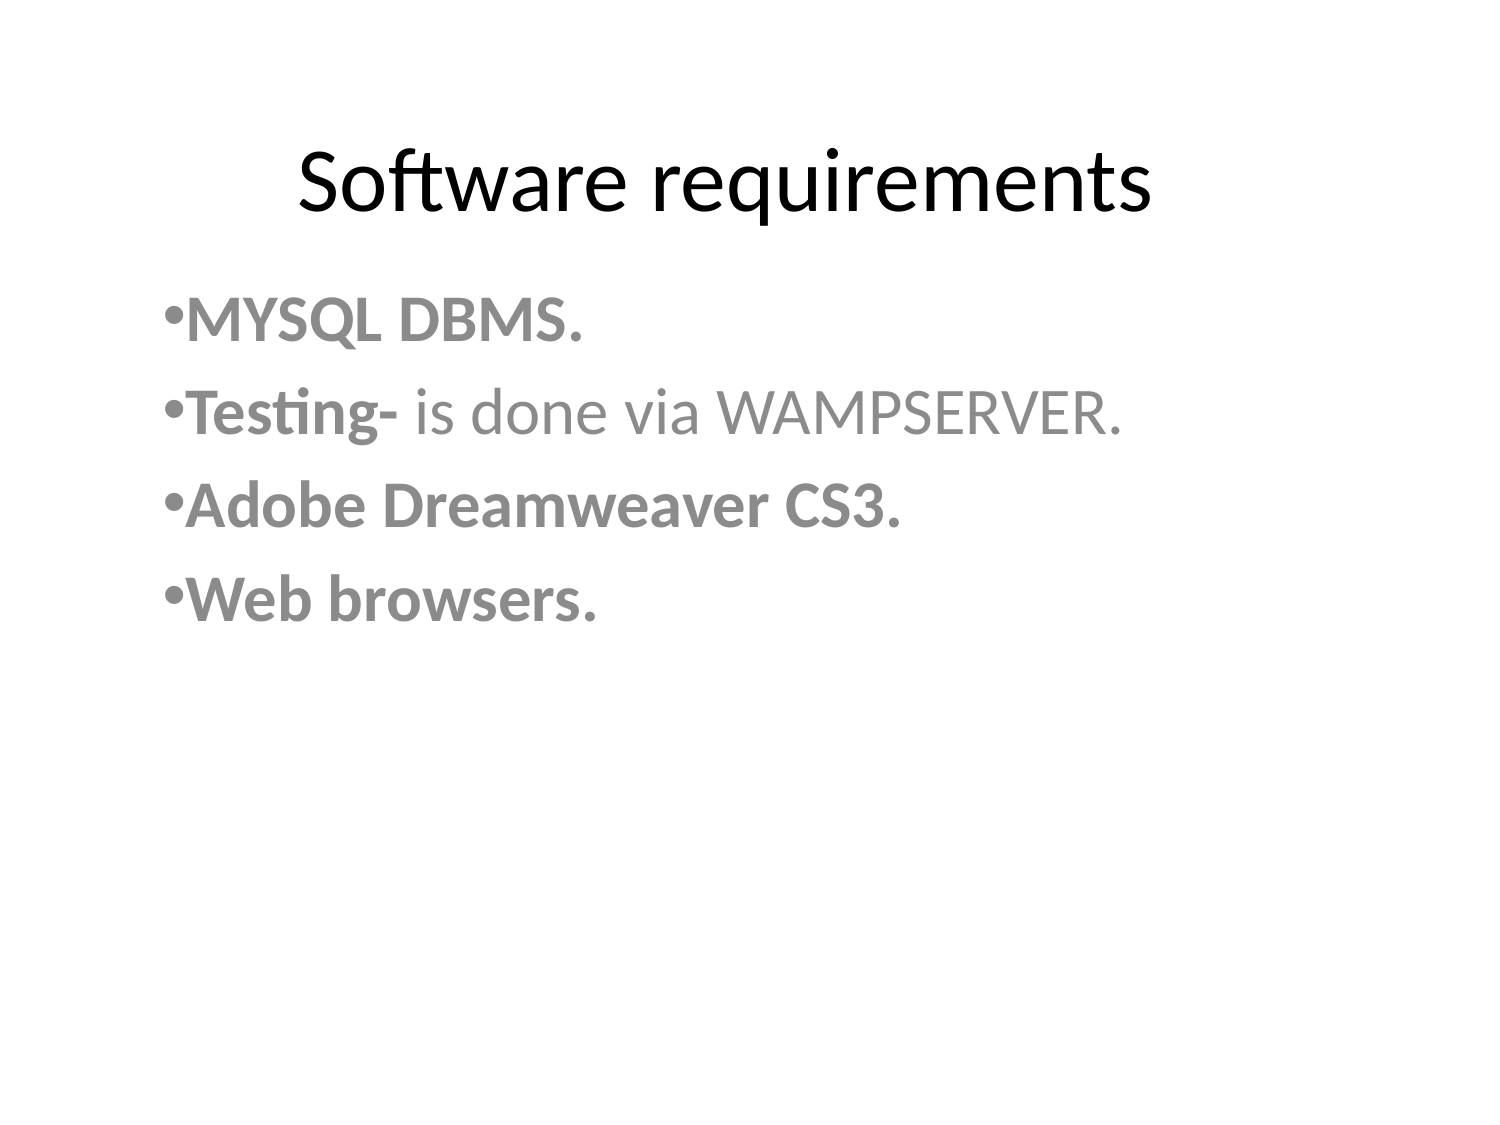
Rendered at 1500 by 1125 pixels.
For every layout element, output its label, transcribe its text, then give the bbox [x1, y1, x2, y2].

subtitle MYSQL DBMS. Testing- is done via WAMPSERVER. Adobe Dreamweaver CS3. Web browsers. [147, 267, 1341, 917]
title Software requirements [88, 54, 1364, 296]
